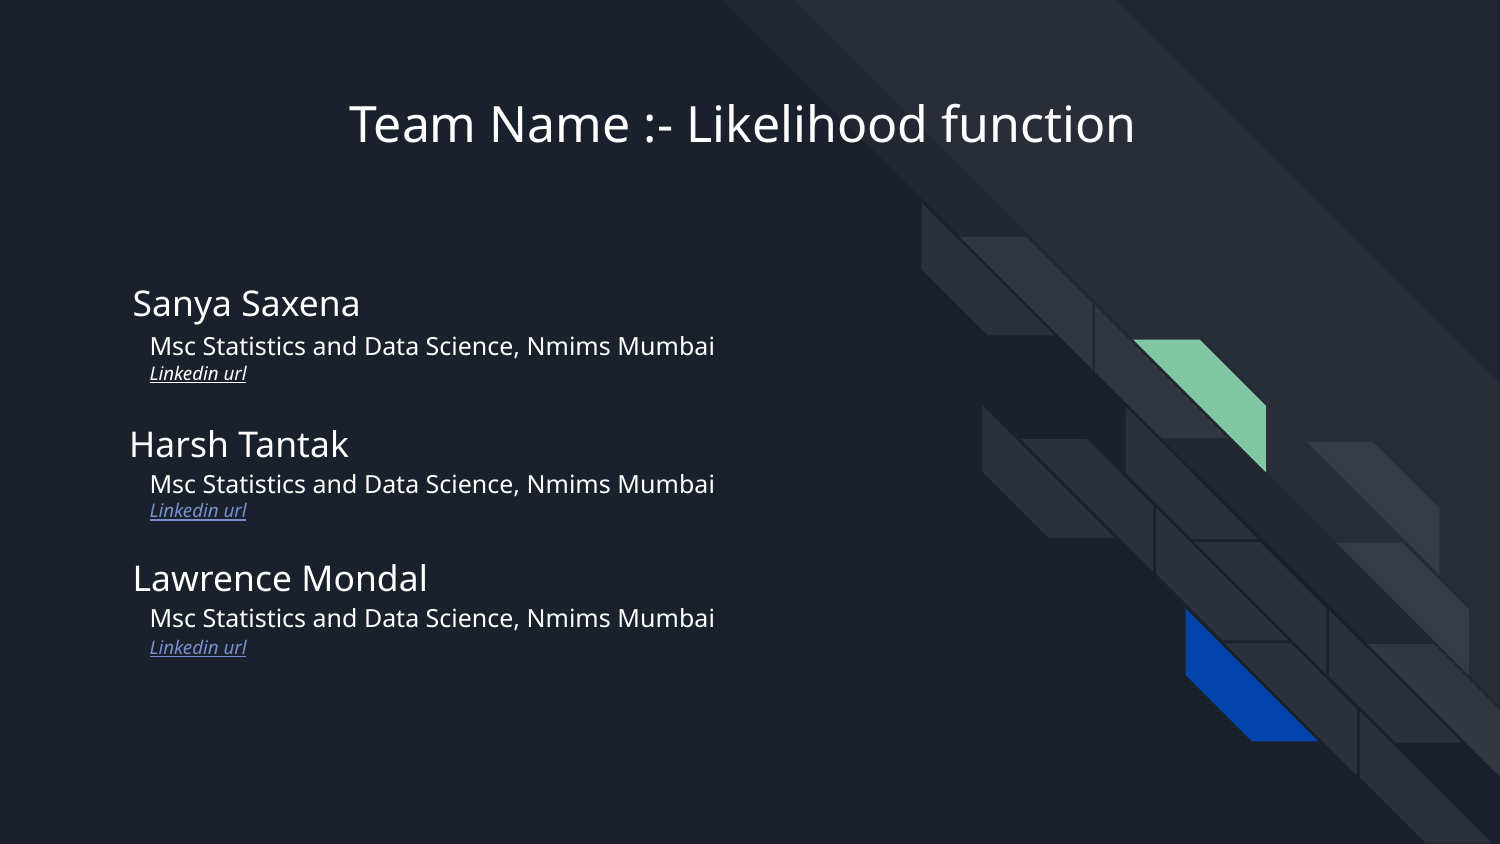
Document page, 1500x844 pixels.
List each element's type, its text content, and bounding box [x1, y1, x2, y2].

text_box Lawrence Mondal [117, 550, 613, 604]
title Team Name :- Likelihood function [172, 77, 1328, 158]
text_box Linkedin url [134, 347, 841, 401]
text_box Msc Statistics and Data Science, Nmims Mumbai [134, 591, 841, 645]
text_box Sanya Saxena [117, 275, 613, 329]
text_box Msc Statistics and Data Science, Nmims Mumbai [134, 318, 841, 347]
text_box Harsh Tantak [114, 416, 610, 470]
text_box Linkedin url [134, 485, 841, 539]
text_box Linkedin url [134, 622, 627, 674]
text_box Msc Statistics and Data Science, Nmims Mumbai [134, 457, 841, 485]
